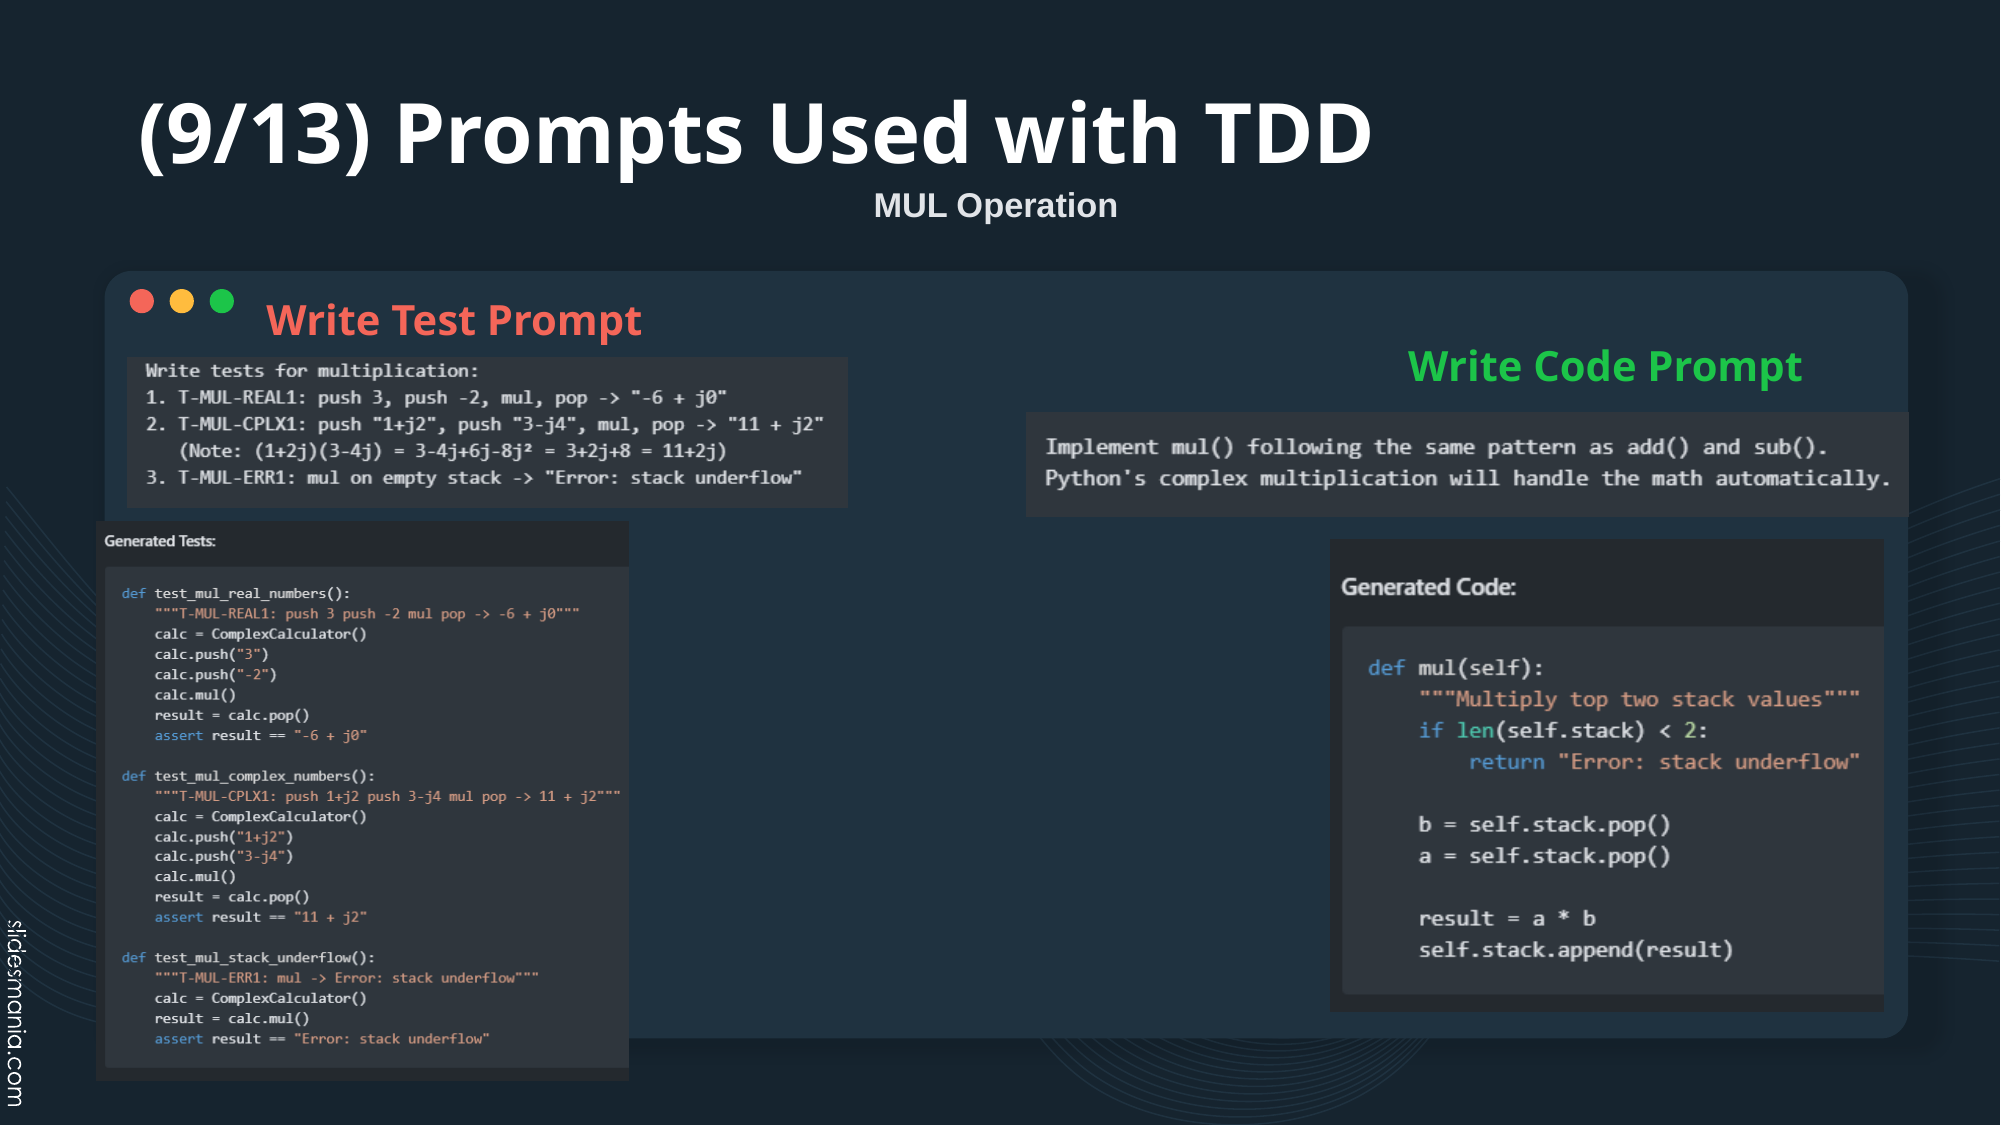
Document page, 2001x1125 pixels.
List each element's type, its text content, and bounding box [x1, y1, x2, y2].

picture [1026, 411, 1909, 518]
title (9/13) Prompts Used with TDD [118, 59, 1909, 186]
subtitle Write Code Prompt [1388, 312, 1884, 410]
picture [96, 521, 629, 1081]
subtitle MUL Operation [853, 152, 1854, 253]
picture [1329, 539, 1884, 1012]
picture [127, 357, 848, 508]
subtitle Write Test Prompt [246, 265, 742, 355]
